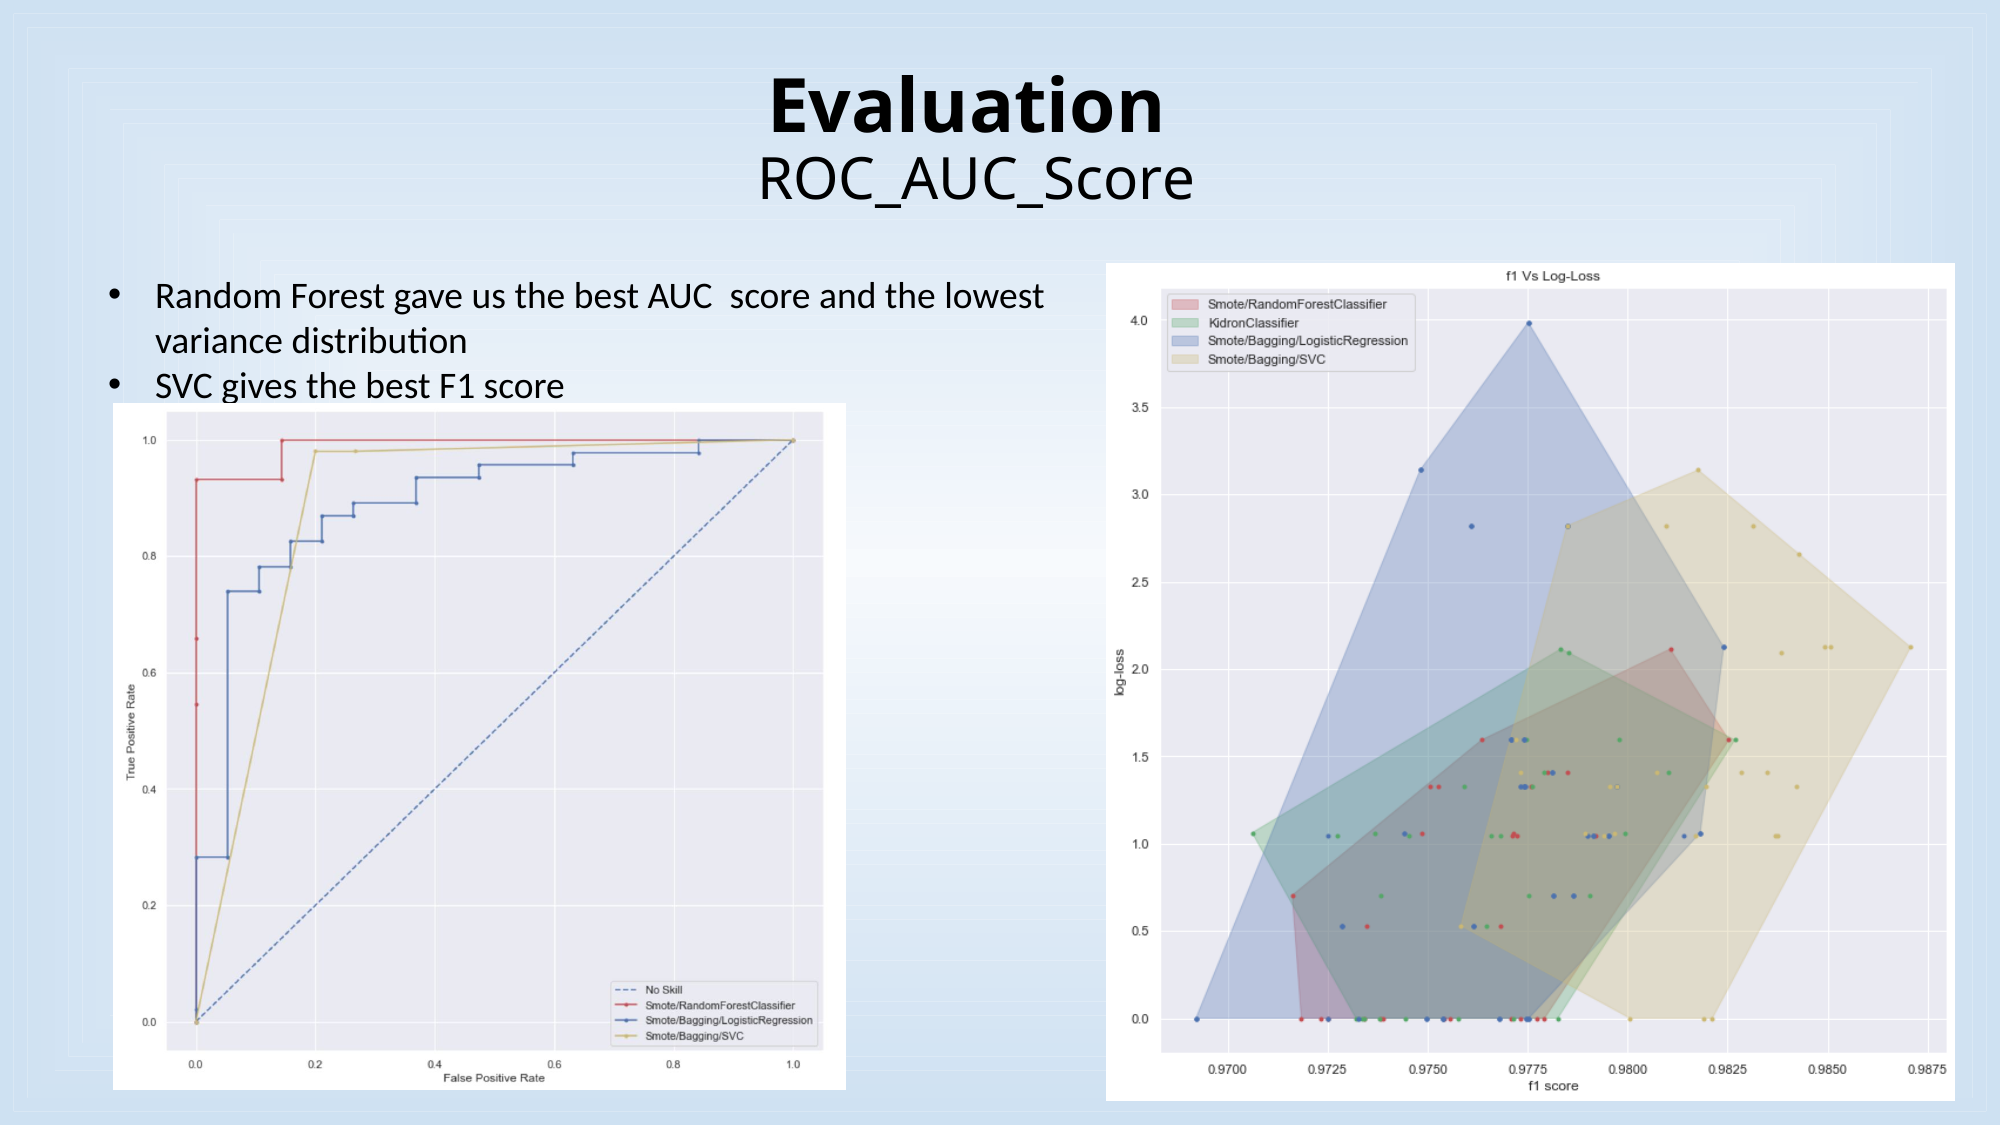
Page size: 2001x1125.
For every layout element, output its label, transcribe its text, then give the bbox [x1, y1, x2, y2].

picture [113, 403, 846, 1090]
picture [1106, 263, 1955, 1101]
text_box Random Forest gave us the best AUC score and the lowest variance distribution SVC gives the best F1 score [93, 263, 1106, 504]
text_box Evaluation ROC_AUC_Score [113, 31, 1839, 249]
